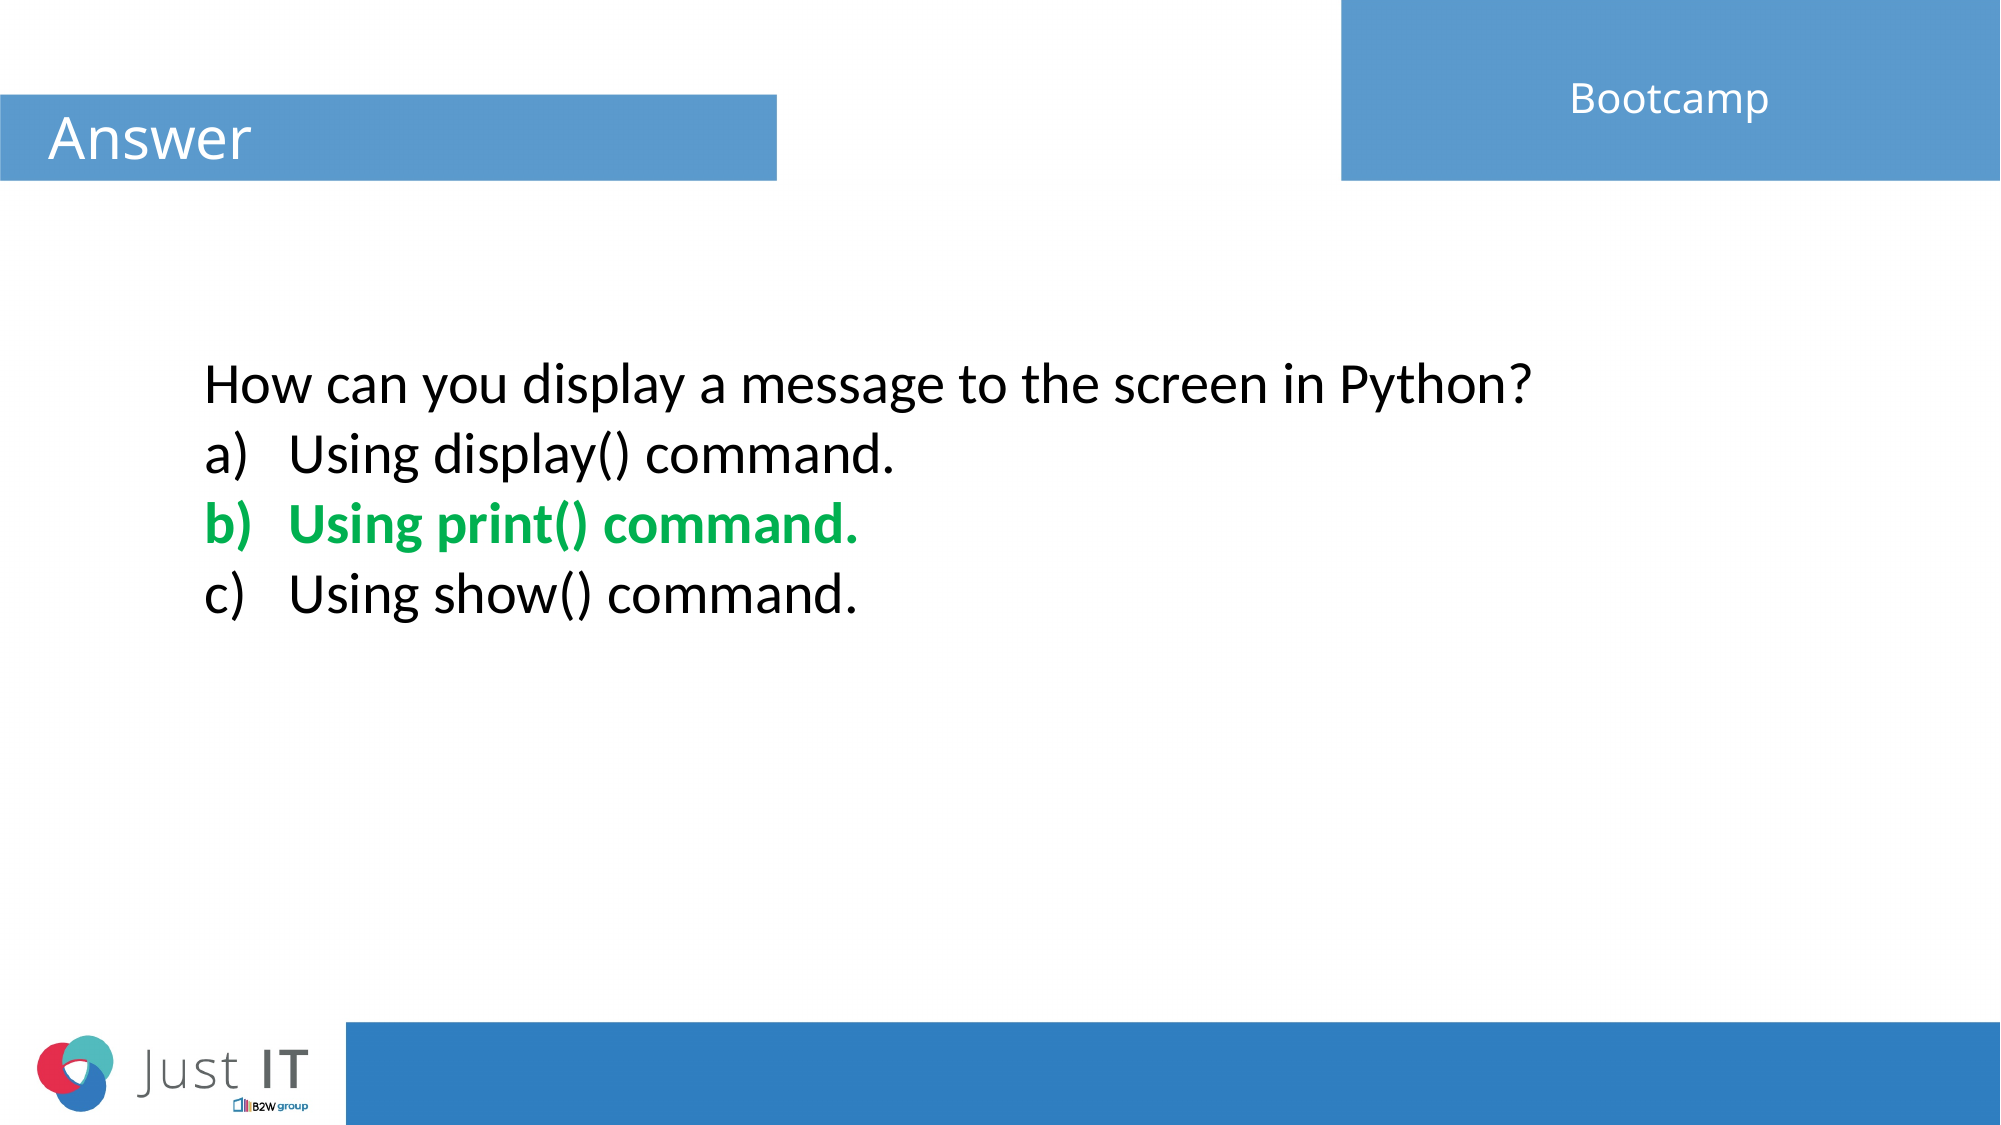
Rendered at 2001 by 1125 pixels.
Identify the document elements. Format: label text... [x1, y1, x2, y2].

title Answer [33, 55, 956, 227]
text_box Bootcamp [1342, 64, 1997, 121]
text_box How can you display a message to the screen in Python? Using display() command. Using print() command. Using show() command. [189, 337, 1759, 633]
picture [0, 0, 2000, 1125]
